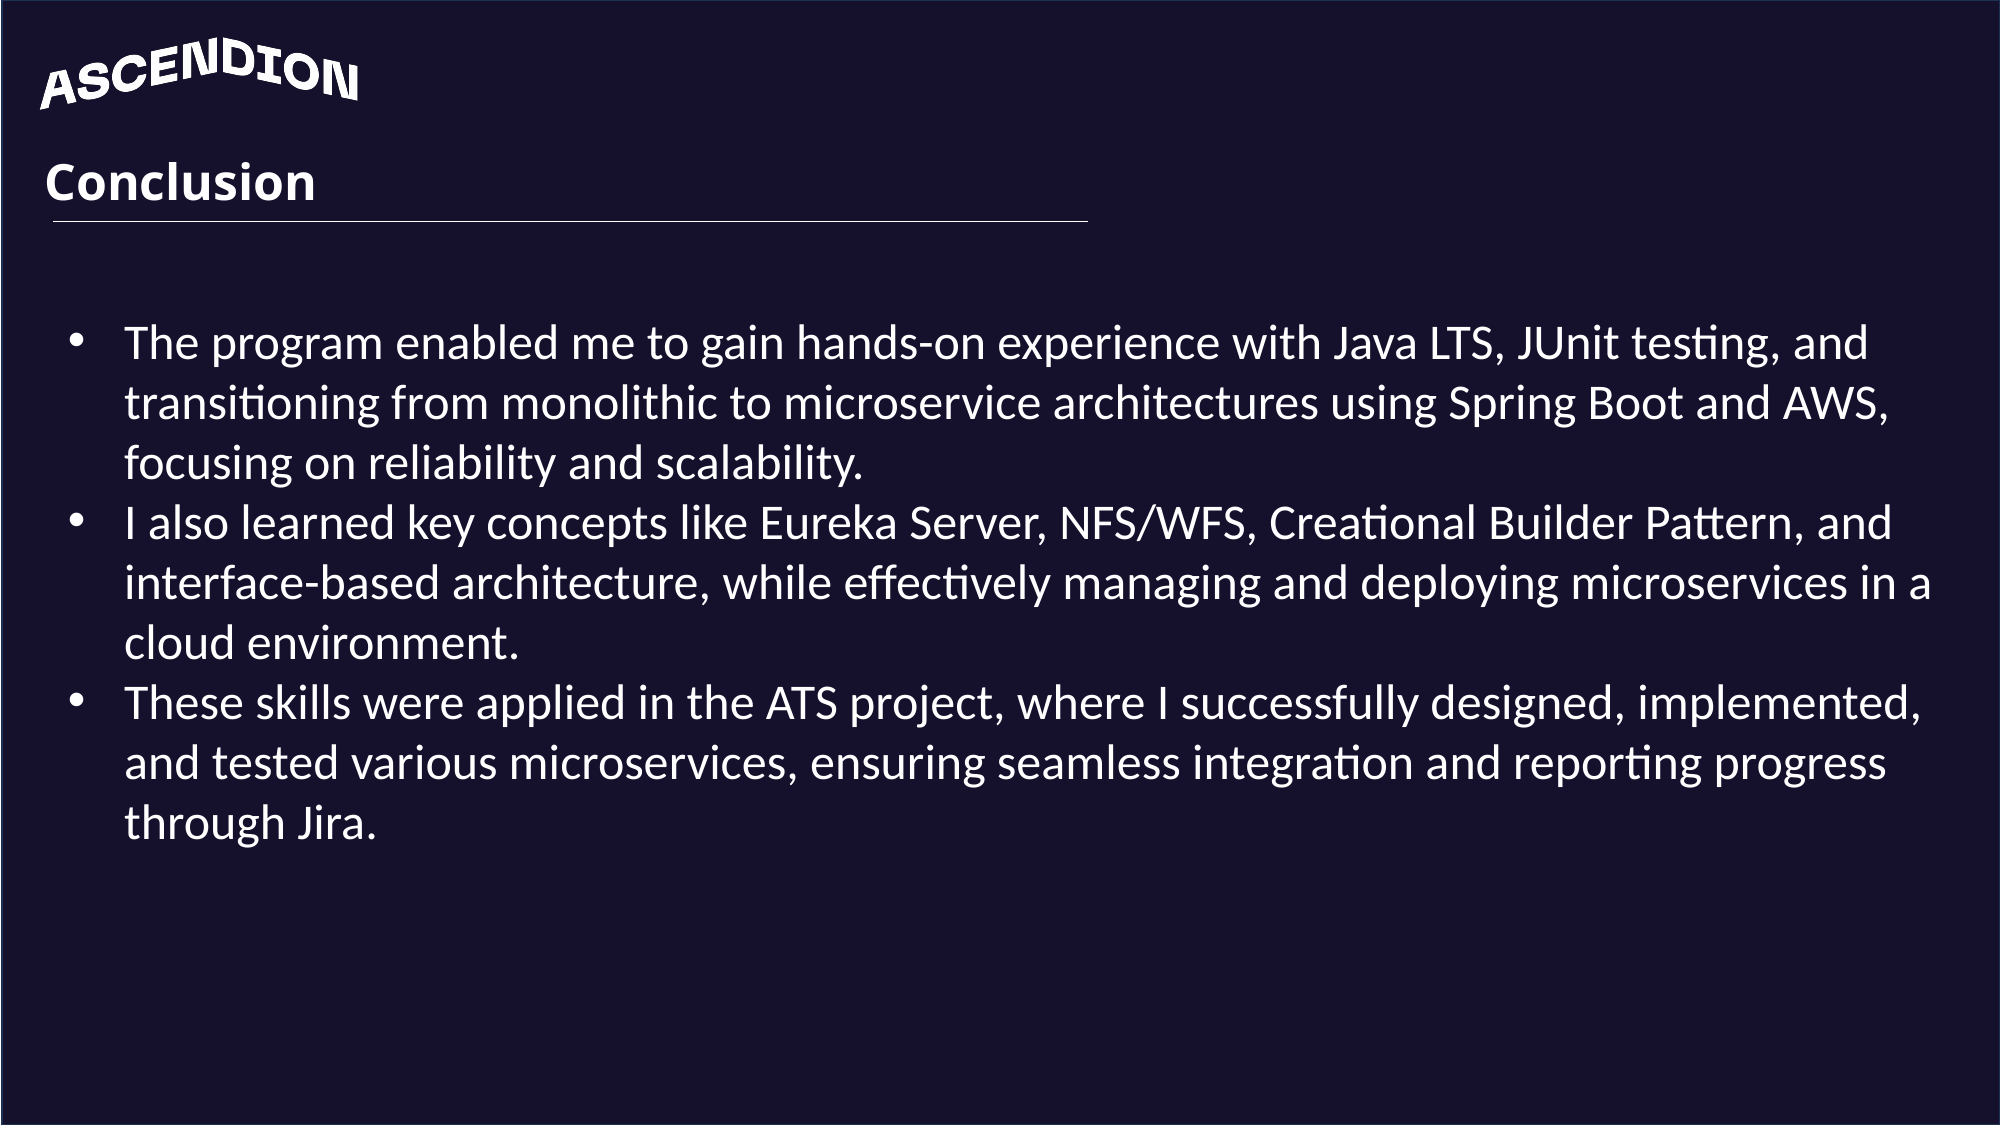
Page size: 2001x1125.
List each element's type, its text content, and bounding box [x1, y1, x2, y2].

text_box The program enabled me to gain hands-on experience with Java LTS, JUnit testing, and transitioning from monolithic to microservice architectures using Spring Boot and AWS, focusing on reliability and scalability. I also learned key concepts like Eureka Server, NFS/WFS, Creational Builder Pattern, and interface-based architecture, while effectively managing and deploying microservices in a cloud environment. These skills were applied in the ATS project, where I successfully designed, implemented, and tested various microservices, ensuring seamless integration and reporting progress through Jira. [53, 301, 1965, 857]
picture [1, 0, 396, 148]
text_box [1, 0, 2000, 1125]
text_box Conclusion [29, 142, 1358, 218]
